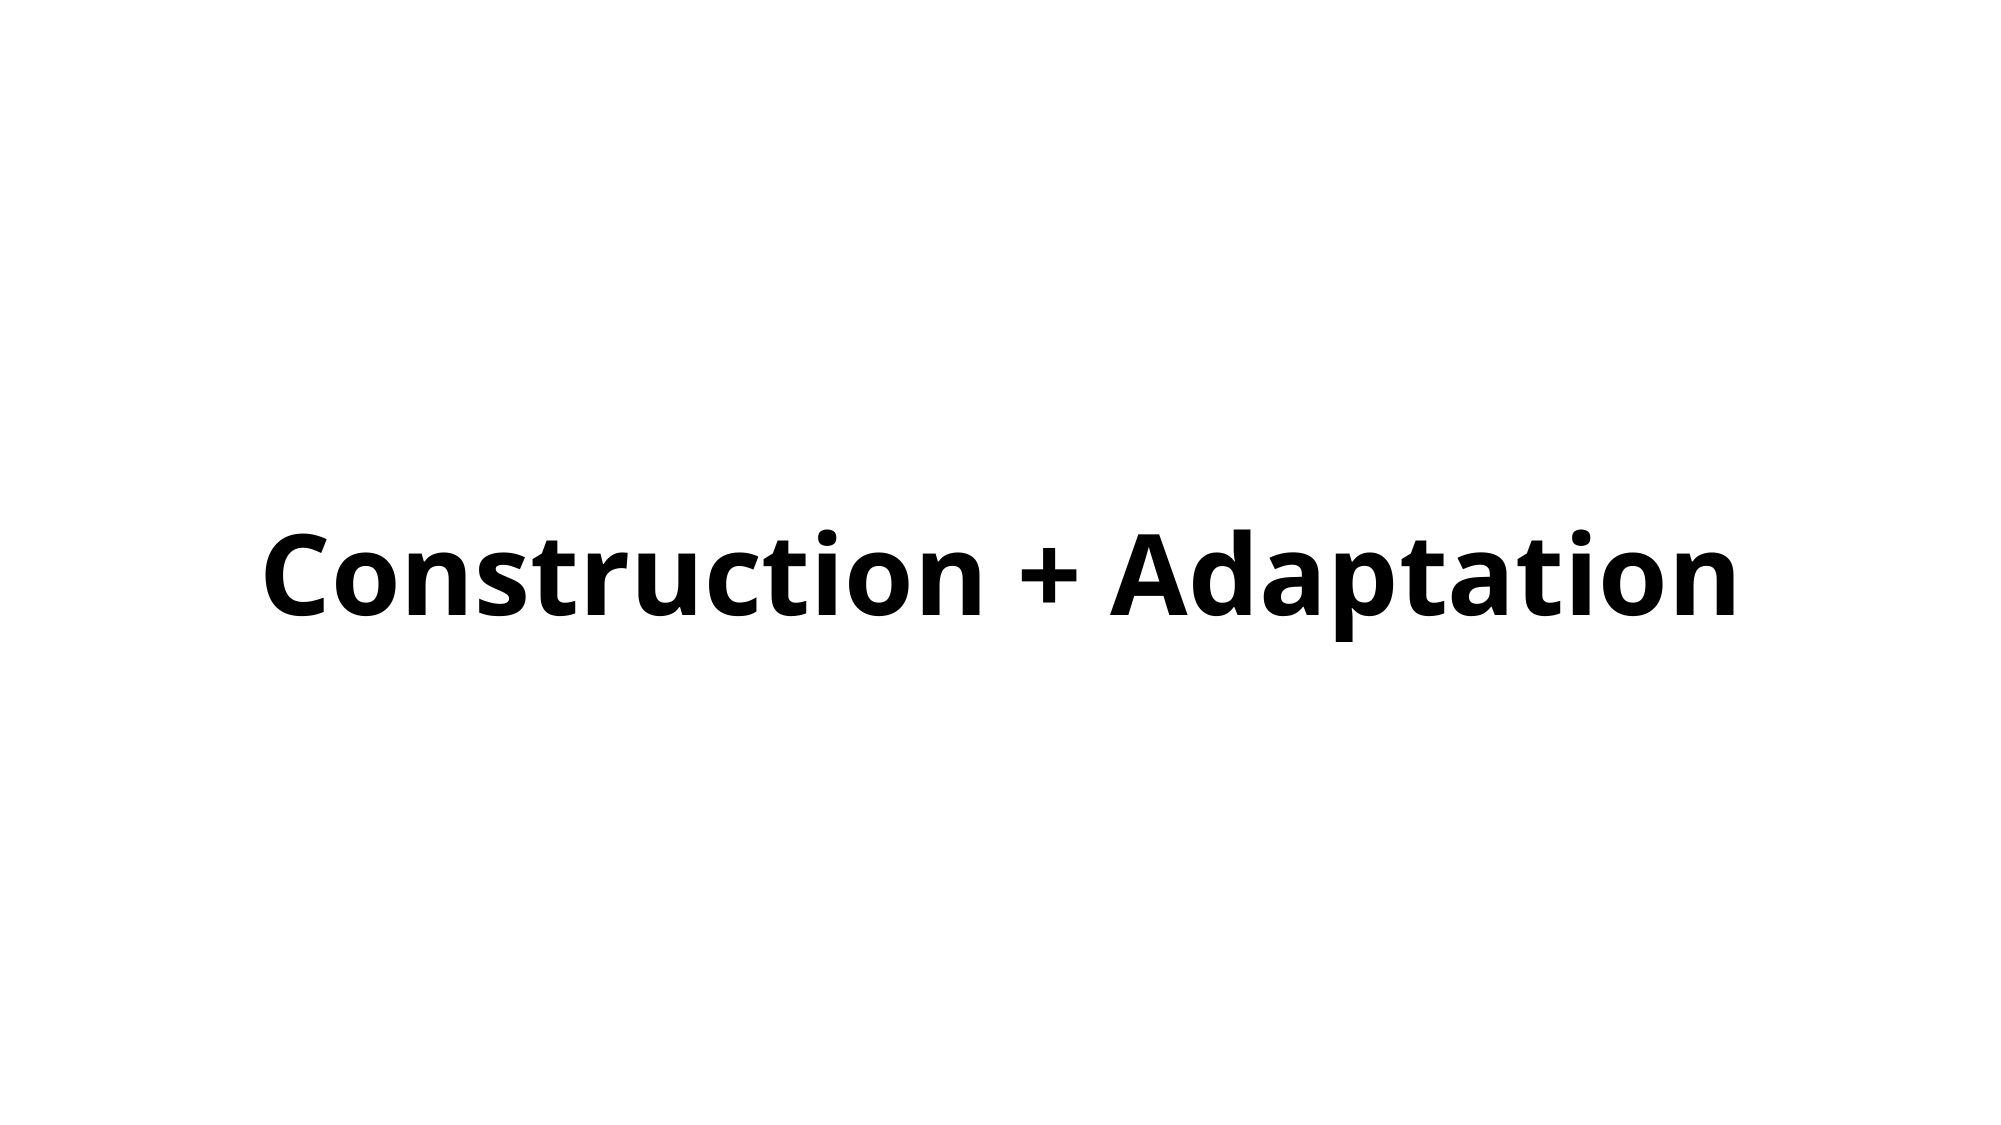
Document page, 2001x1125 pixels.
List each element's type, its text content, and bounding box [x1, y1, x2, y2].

title Construction + Adaptation [0, 351, 2000, 646]
